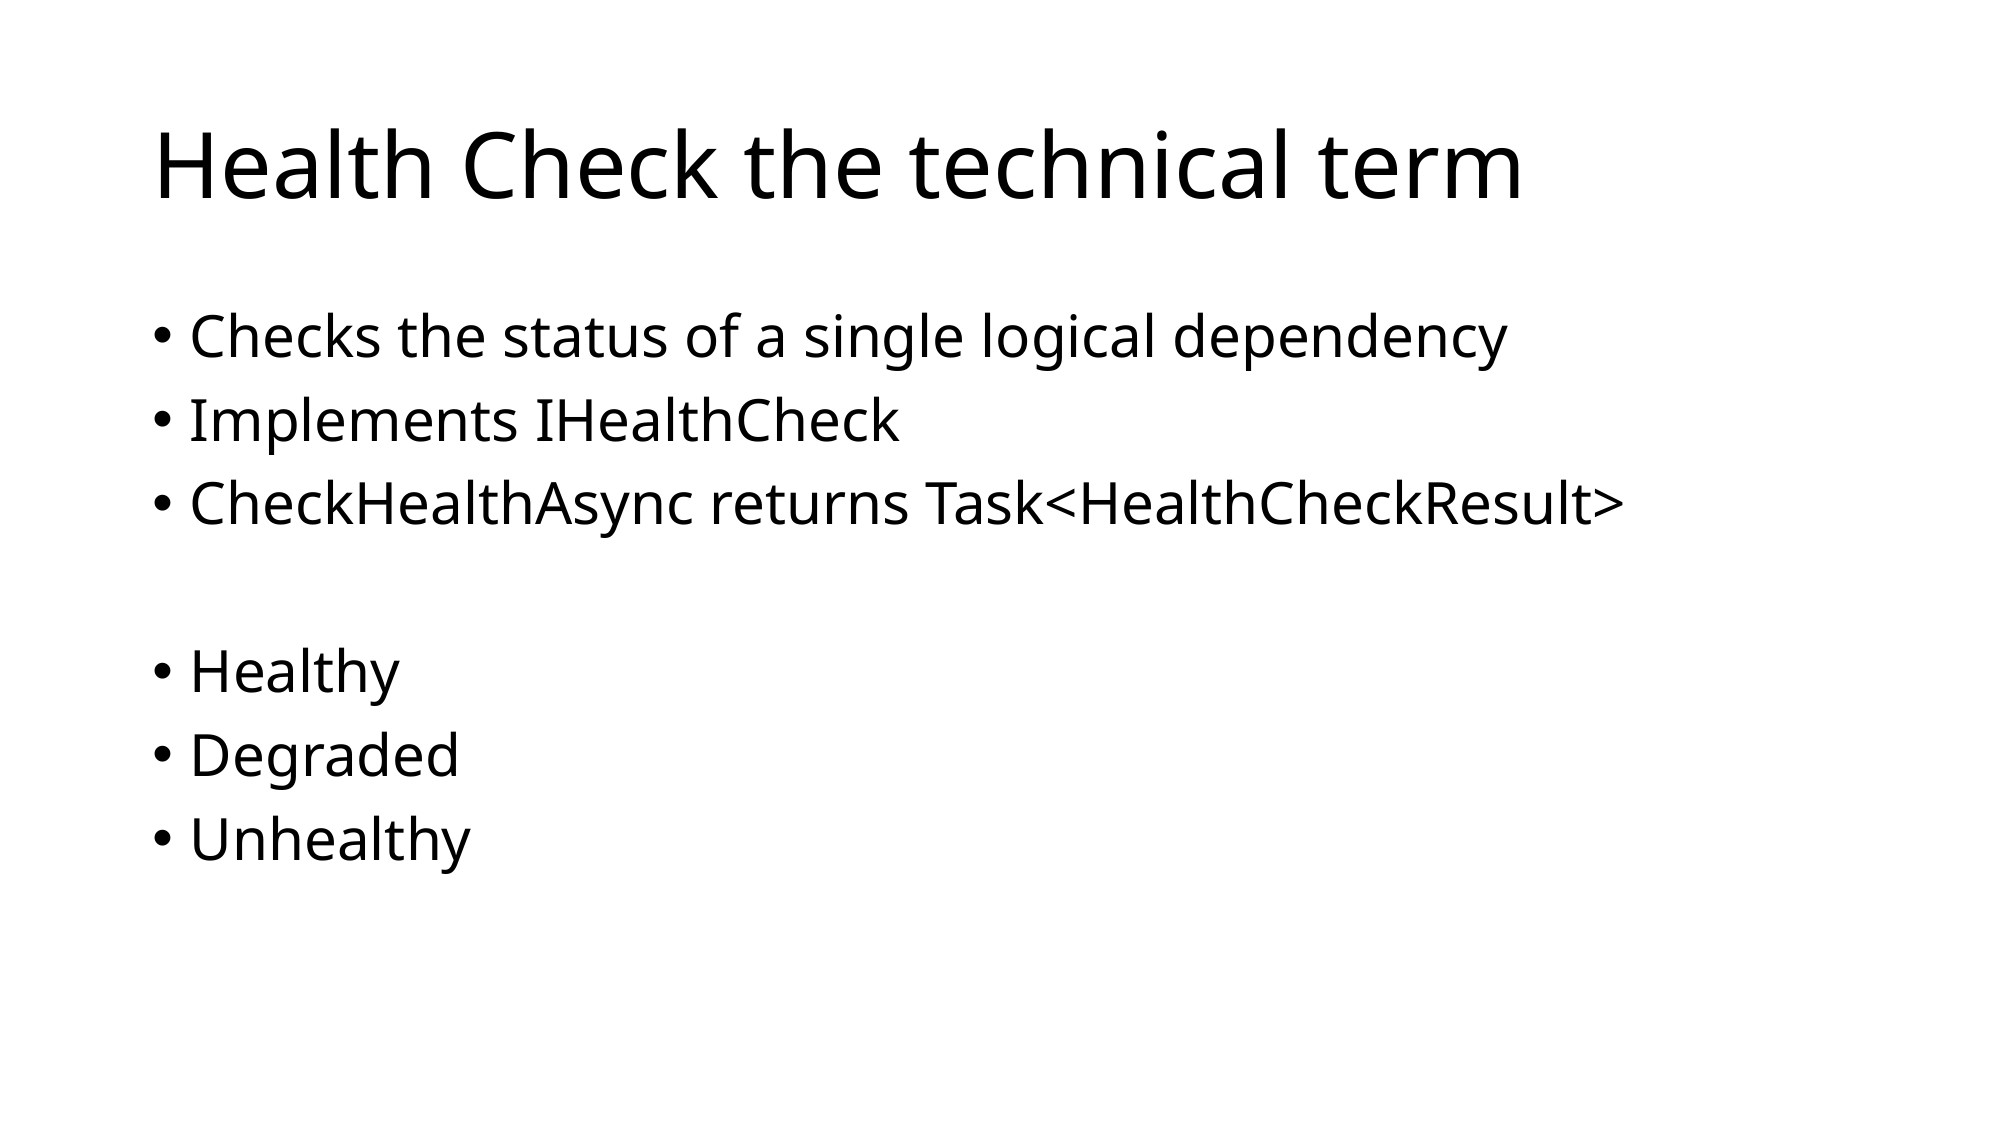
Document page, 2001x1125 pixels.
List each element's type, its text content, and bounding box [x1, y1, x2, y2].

title Health Check the technical term [137, 59, 1863, 278]
list Checks the status of a single logical dependency Implements IHealthCheck CheckHealthAsync returns Task<HealthCheckResult> Healthy Degraded Unhealthy [137, 299, 1863, 1014]
